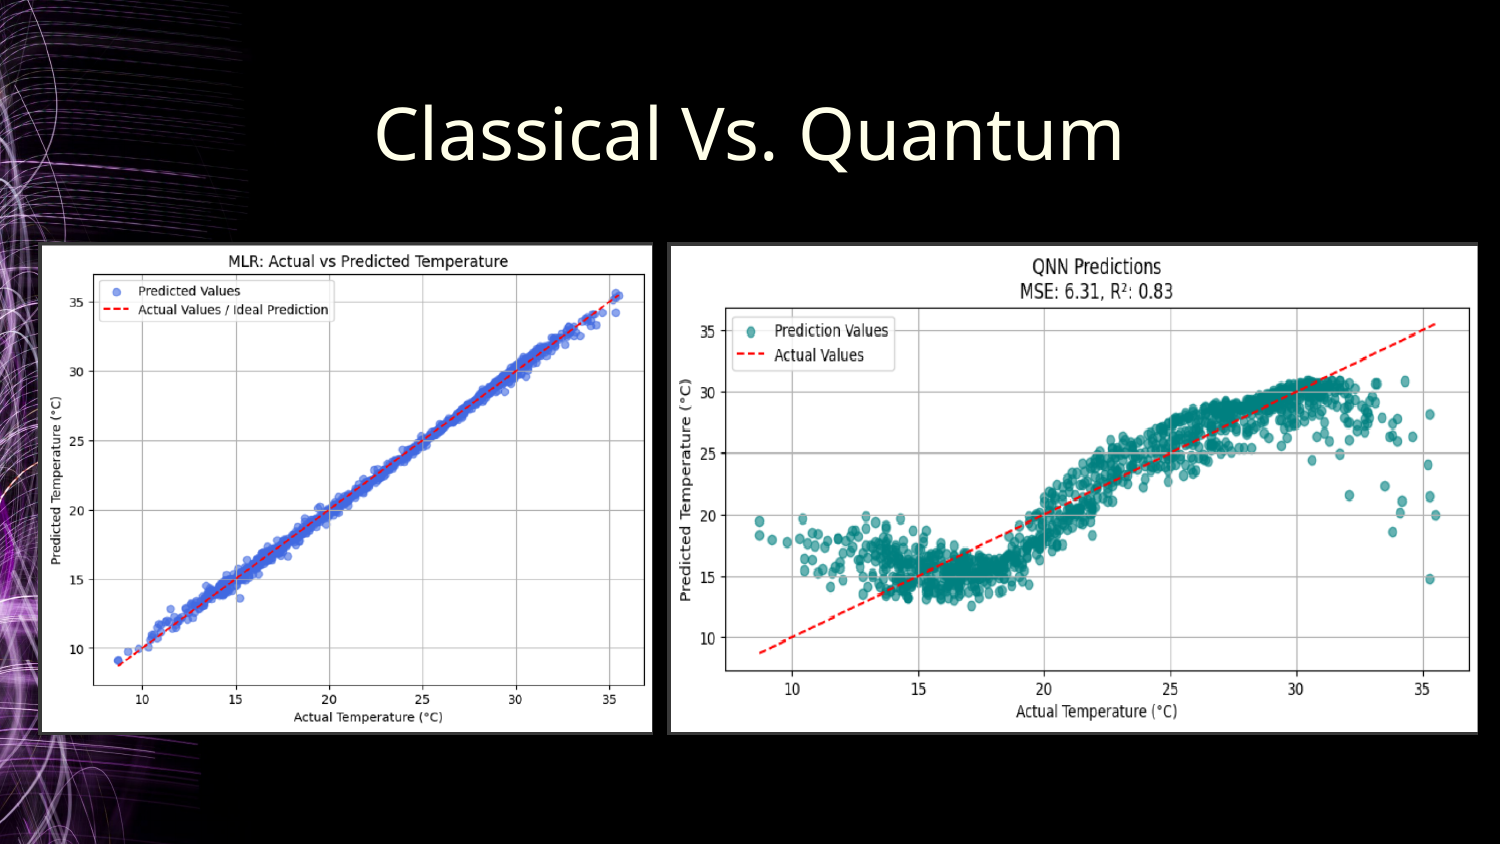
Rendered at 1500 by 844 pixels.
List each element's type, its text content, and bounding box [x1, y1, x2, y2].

picture [0, 0, 653, 844]
title Classical Vs. Quantum [118, 72, 1382, 167]
picture [666, 242, 1478, 735]
